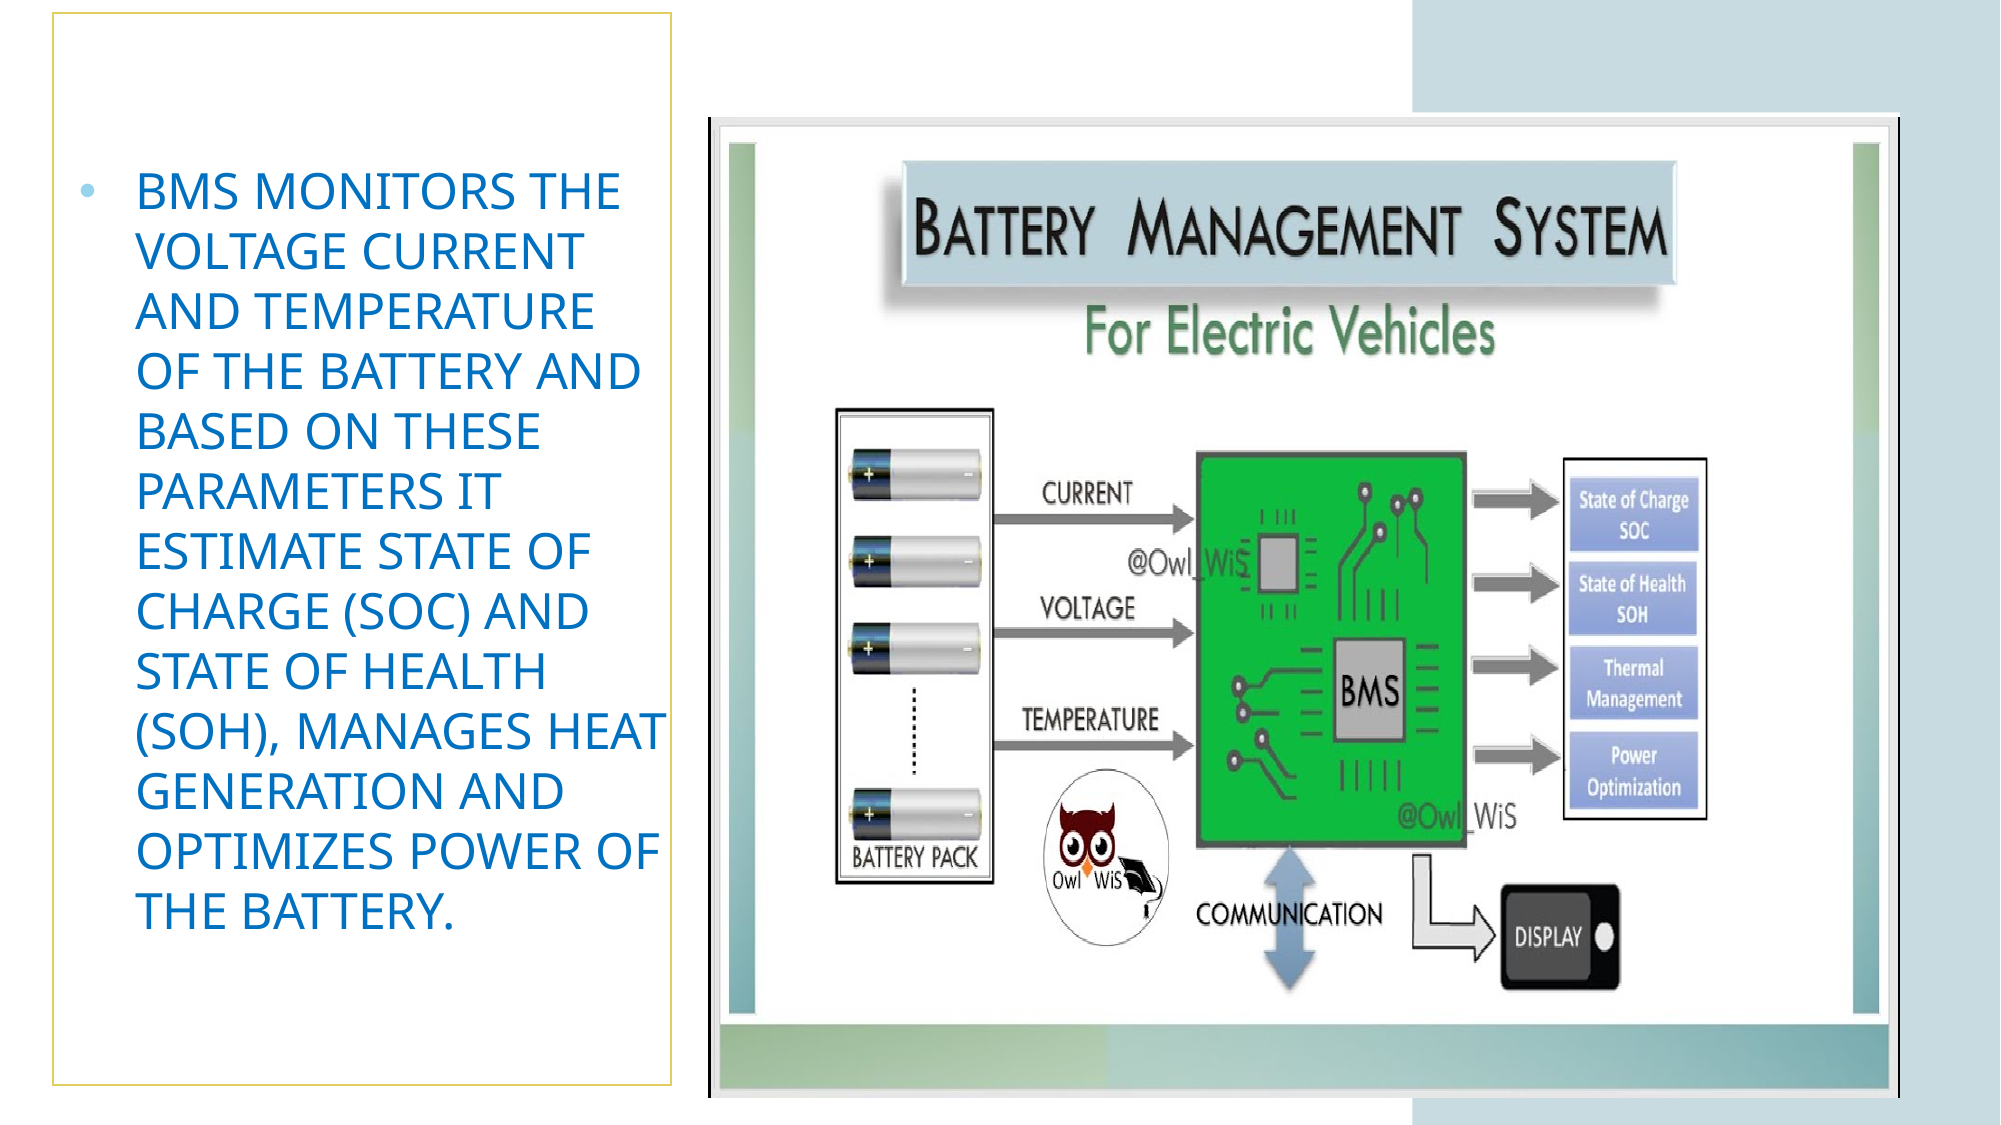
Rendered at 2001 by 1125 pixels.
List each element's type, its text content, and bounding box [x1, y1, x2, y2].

picture [708, 117, 1900, 1098]
list BMS monitors the voltage current and temperature of the battery and based on these parameters it estimate State of charge (SOC) and State of health (SOH), manages heat generation and optimizes power of the battery. [78, 70, 671, 1028]
text_box [52, 12, 672, 1086]
